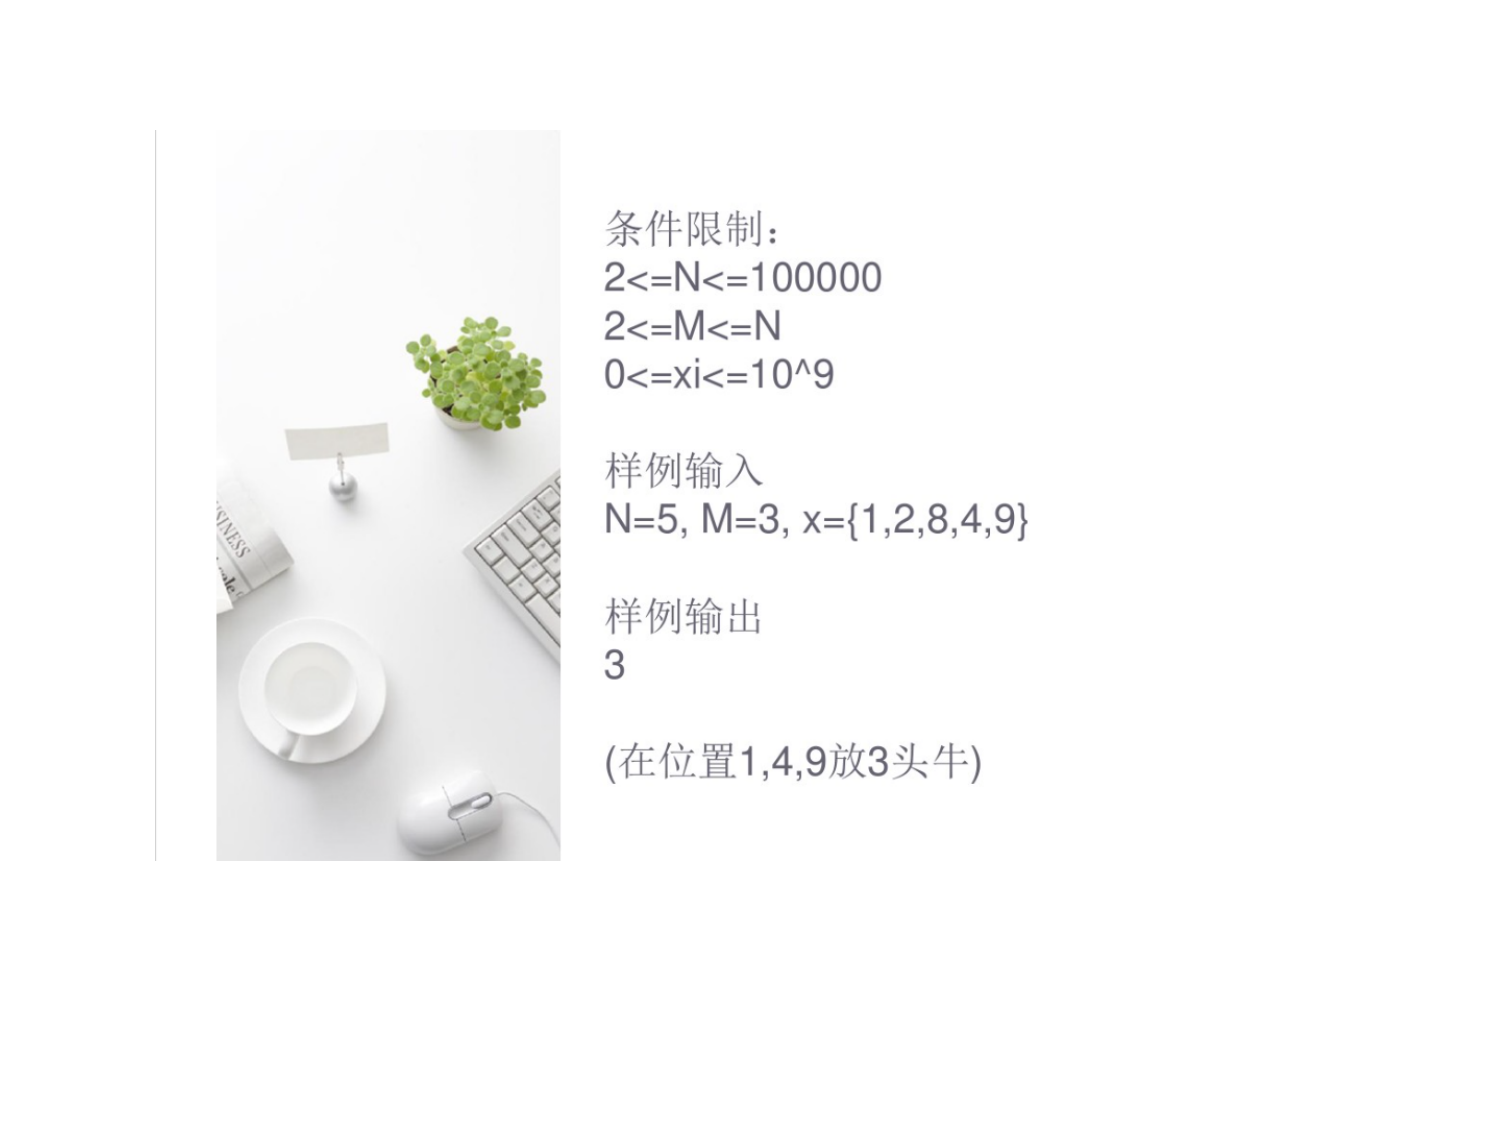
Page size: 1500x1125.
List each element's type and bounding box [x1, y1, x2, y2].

picture [154, 130, 1260, 862]
